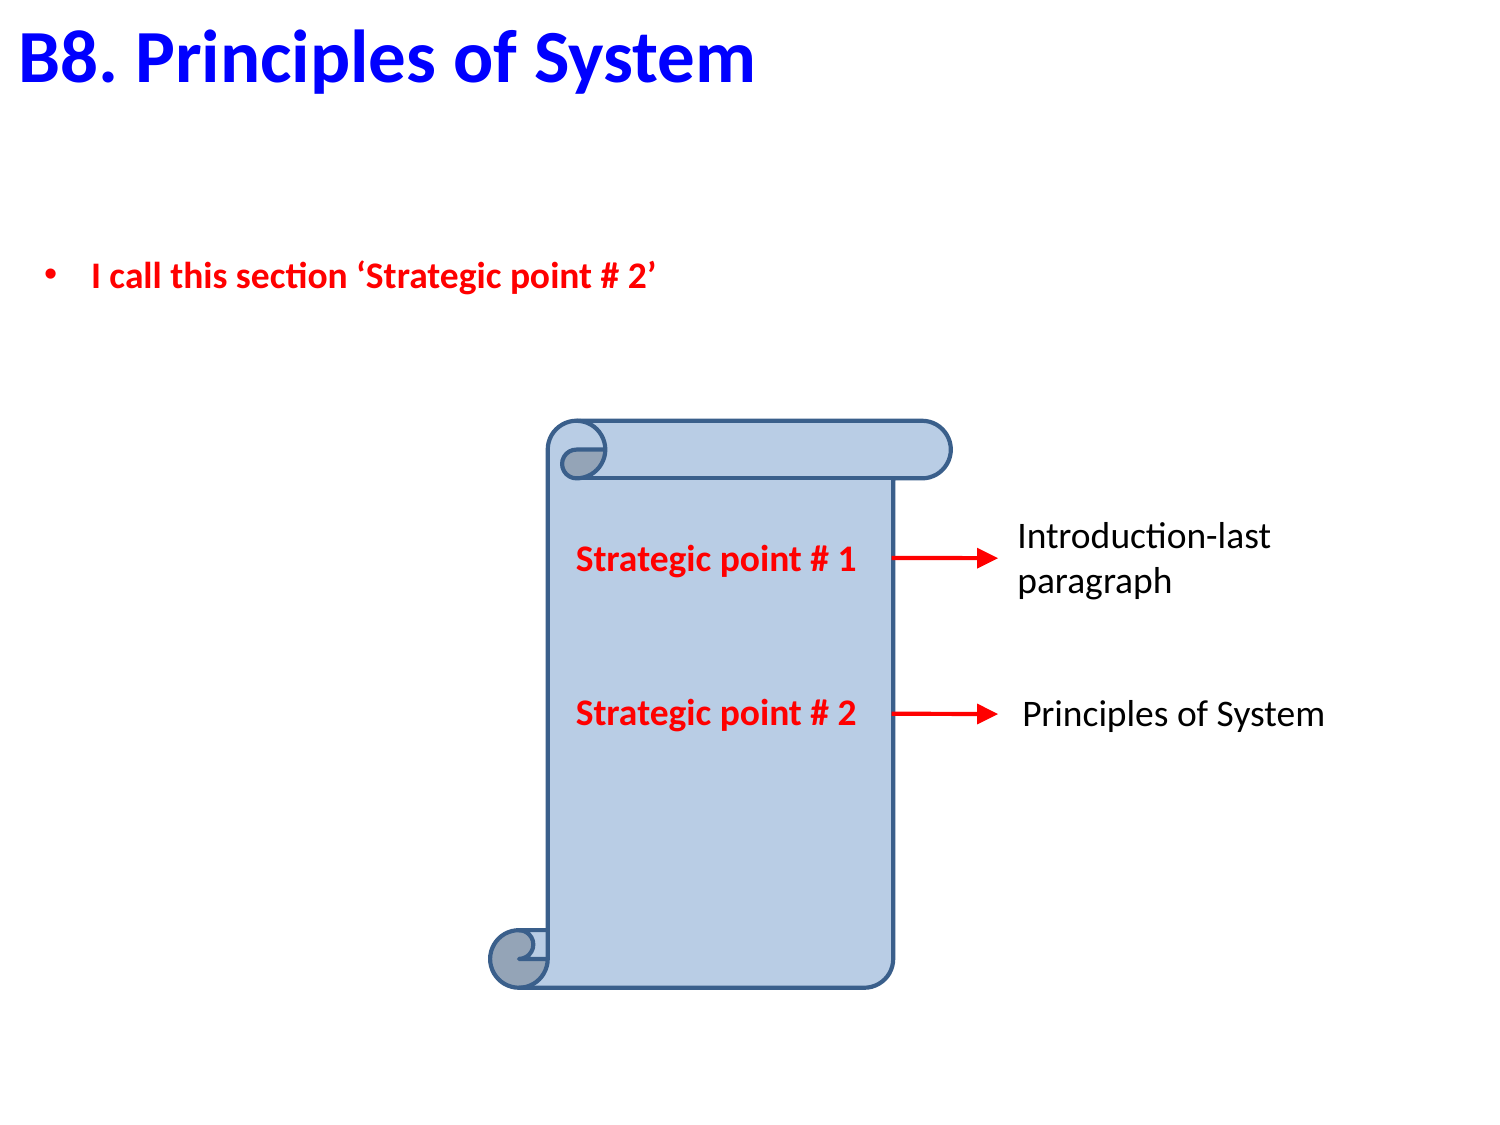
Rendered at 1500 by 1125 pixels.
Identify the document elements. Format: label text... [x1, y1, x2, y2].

text_box Strategic point # 1 [561, 527, 904, 587]
text_box I call this section ‘Strategic point # 2’ [29, 243, 684, 304]
text_box Principles of System [1007, 681, 1376, 742]
text_box Introduction-last paragraph [1002, 503, 1287, 609]
text_box B8. Principles of System [3, 0, 773, 105]
text_box Strategic point # 2 [561, 680, 904, 741]
text_box [488, 418, 953, 990]
